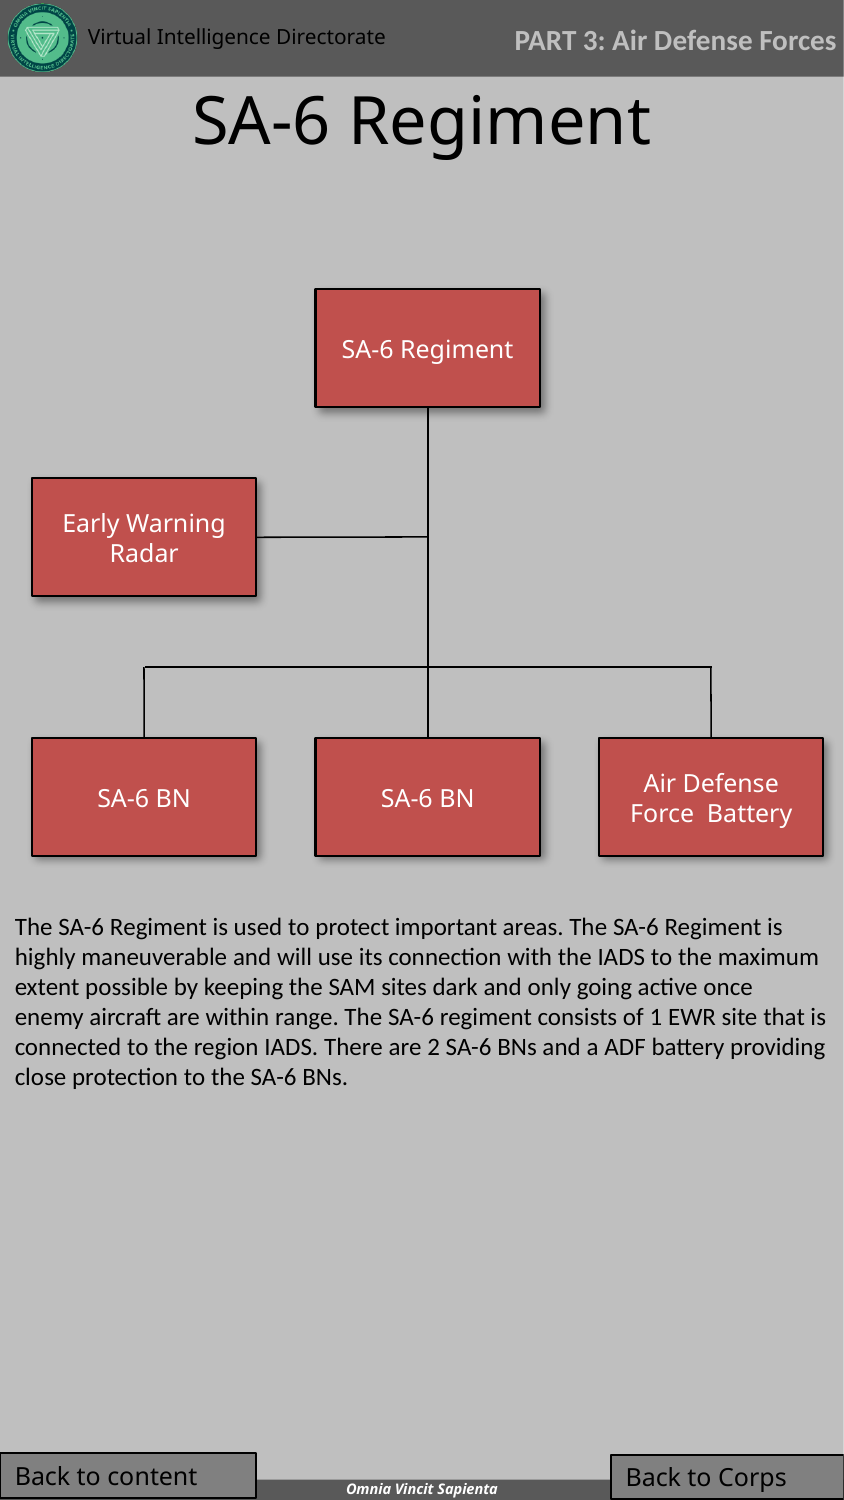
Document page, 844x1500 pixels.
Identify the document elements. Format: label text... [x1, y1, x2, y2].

text_box SA-6 BN [313, 736, 542, 858]
text_box Back to content [0, 1453, 257, 1498]
title SA-6 Regiment [0, 76, 844, 160]
text_box Back to Corps [610, 1454, 844, 1500]
text_box The SA-6 Regiment is used to protect important areas. The SA-6 Regiment is highly maneuverable and will use its connection with the IADS to the maximum extent possible by keeping the SAM sites dark and only going active once enemy aircraft are within range. The SA-6 regiment consists of 1 EWR site that is connected to the region IADS. There are 2 SA-6 BNs and a ADF battery providing close protection to the SA-6 BNs. [0, 903, 844, 1158]
text_box Early Warning Radar [30, 476, 258, 598]
picture [1, 1, 82, 74]
text_box Air Defense Force Battery [597, 736, 825, 858]
text_box SA-6 BN [30, 736, 258, 858]
text_box PART 3: Air Defense Forces [488, 0, 844, 77]
text_box SA-6 Regiment [313, 287, 542, 409]
